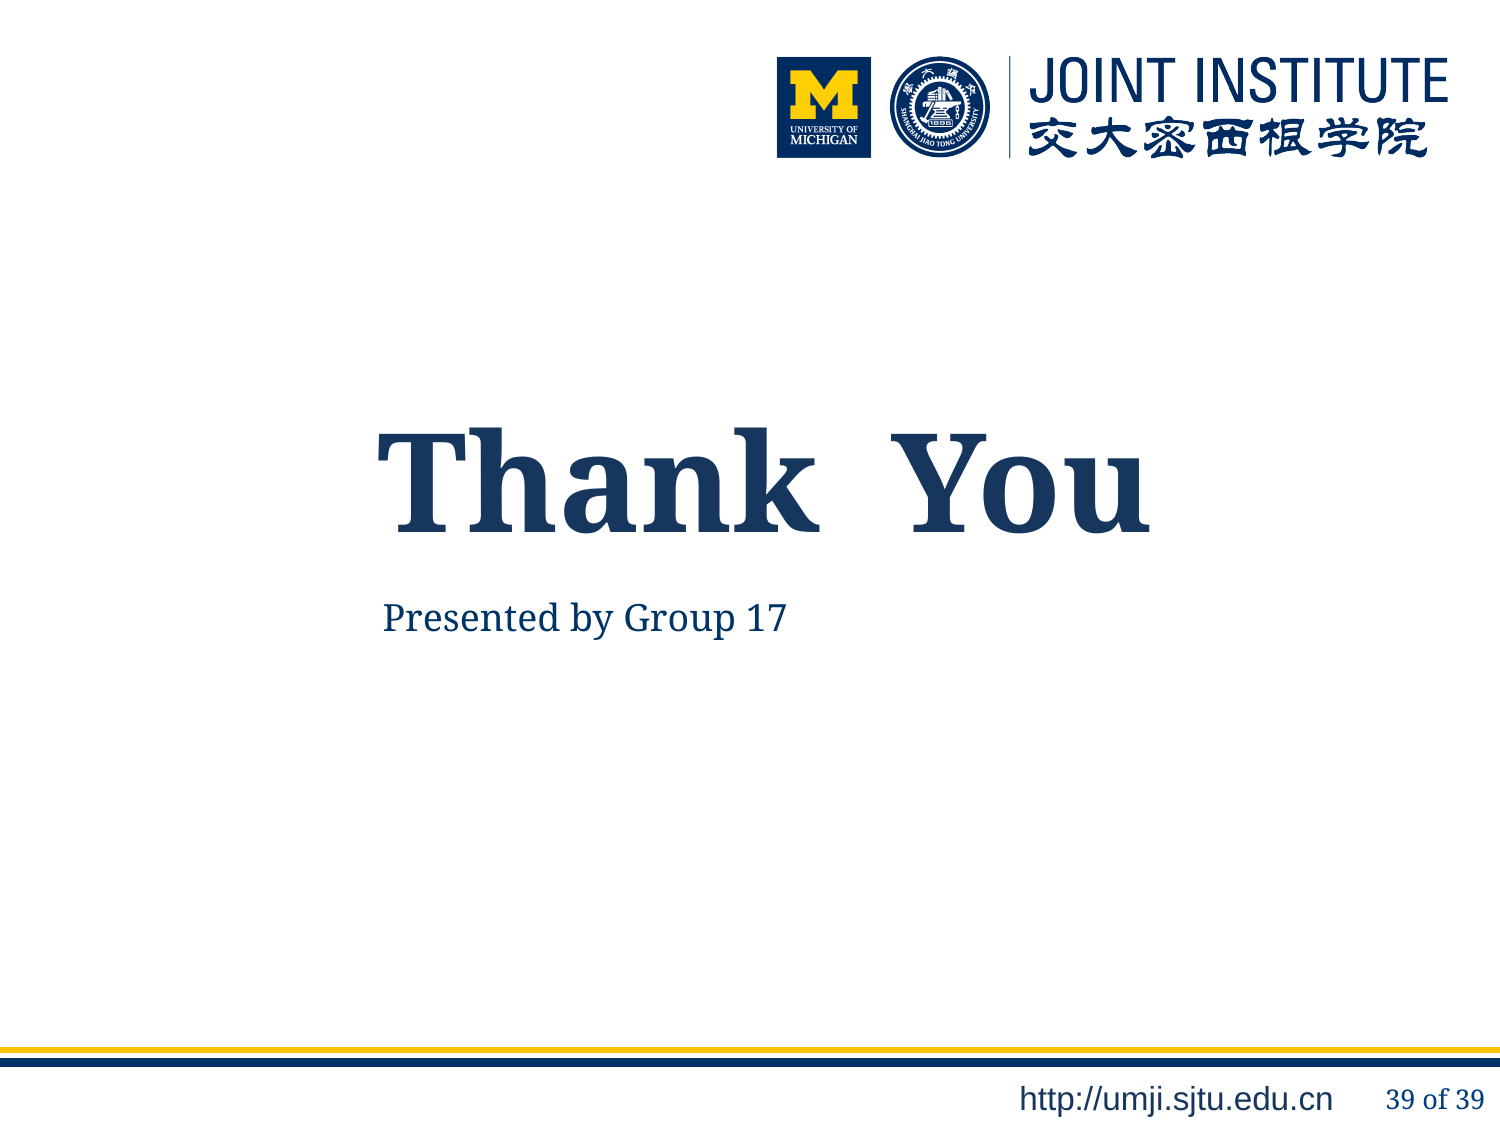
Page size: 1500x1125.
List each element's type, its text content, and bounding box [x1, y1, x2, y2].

picture [762, 50, 1467, 163]
text_box Presented by Group 17 [367, 586, 1093, 647]
slide_number ‹#› of ‹#› [1363, 1074, 1500, 1125]
